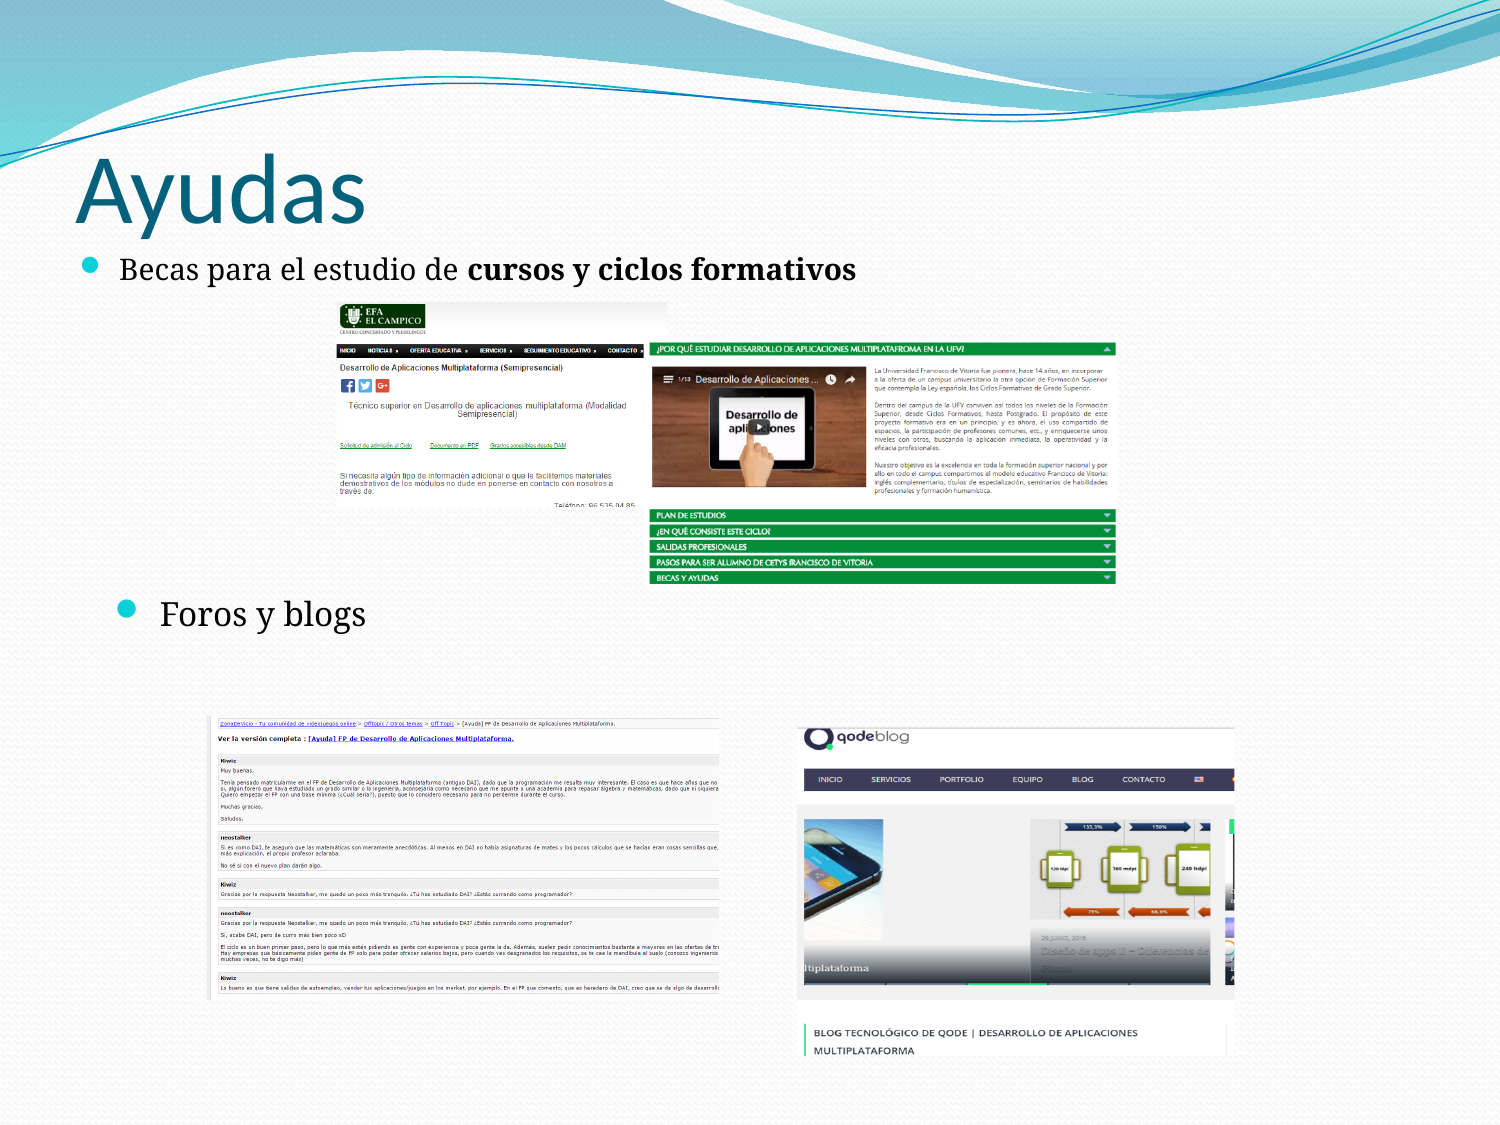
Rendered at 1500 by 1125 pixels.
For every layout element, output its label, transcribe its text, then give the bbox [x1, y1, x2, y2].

picture [206, 715, 720, 1000]
picture [796, 727, 1235, 1057]
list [643, 337, 1118, 586]
picture [336, 302, 668, 508]
text_box Foros y blogs [100, 586, 426, 669]
title Ayudas [75, 115, 396, 243]
list Becas para el estudio de cursos y ciclos formativos [64, 243, 904, 303]
